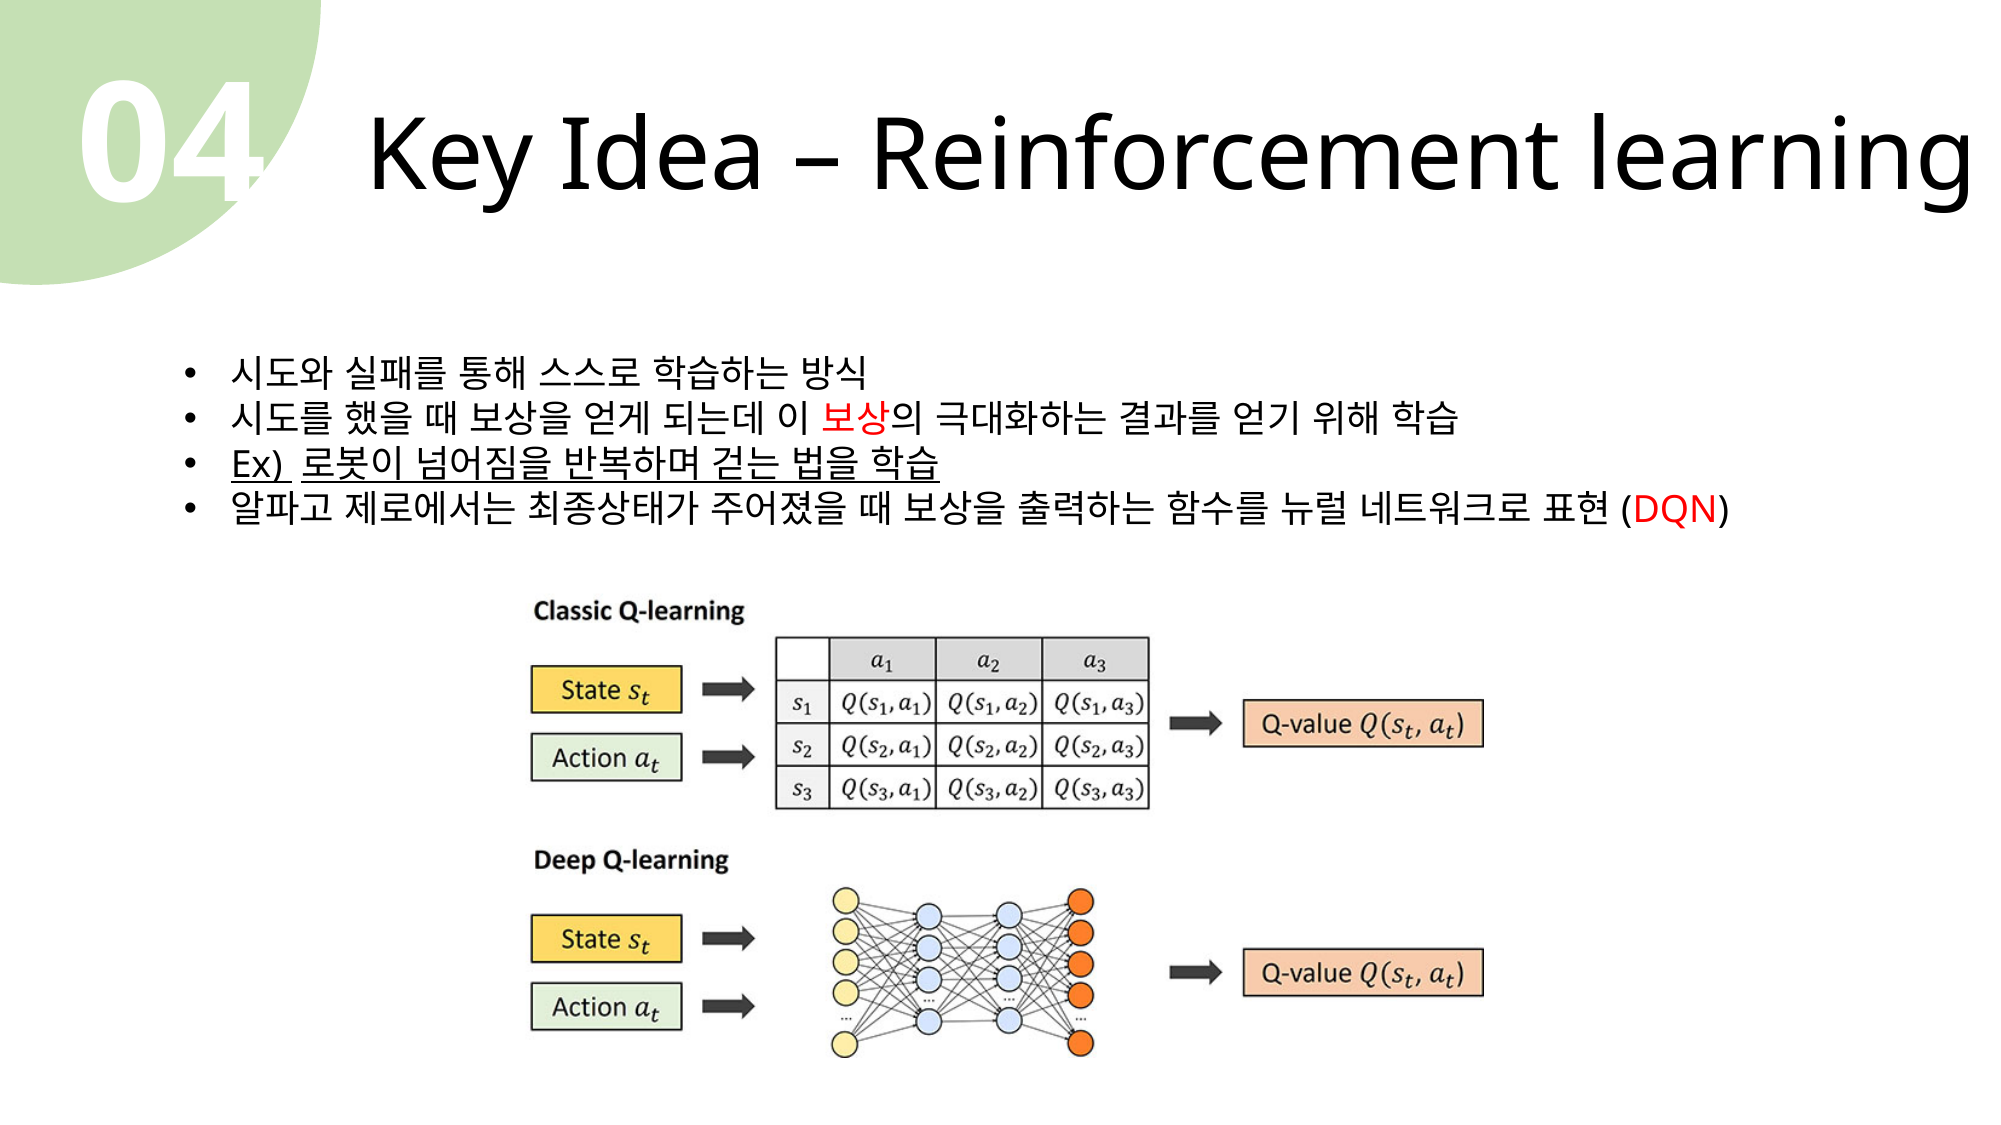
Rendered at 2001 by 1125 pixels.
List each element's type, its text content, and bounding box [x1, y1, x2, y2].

text_box Key Idea – Reinforcement learning [350, 81, 1994, 217]
picture [515, 584, 1484, 1058]
text_box [0, 0, 322, 286]
text_box 04 [61, 27, 283, 243]
text_box 시도와 실패를 통해 스스로 학습하는 방식 시도를 했을 때 보상을 얻게 되는데 이 보상의 극대화하는 결과를 얻기 위해 학습 Ex) 로봇이 넘어짐을 반복하며 걷는 법을 학습 알파고 제로에서는 최종상태가 주어졌을 때 보상을 출력하는 함수를 뉴럴 네트워크로 표현(DQN) [169, 342, 1745, 538]
